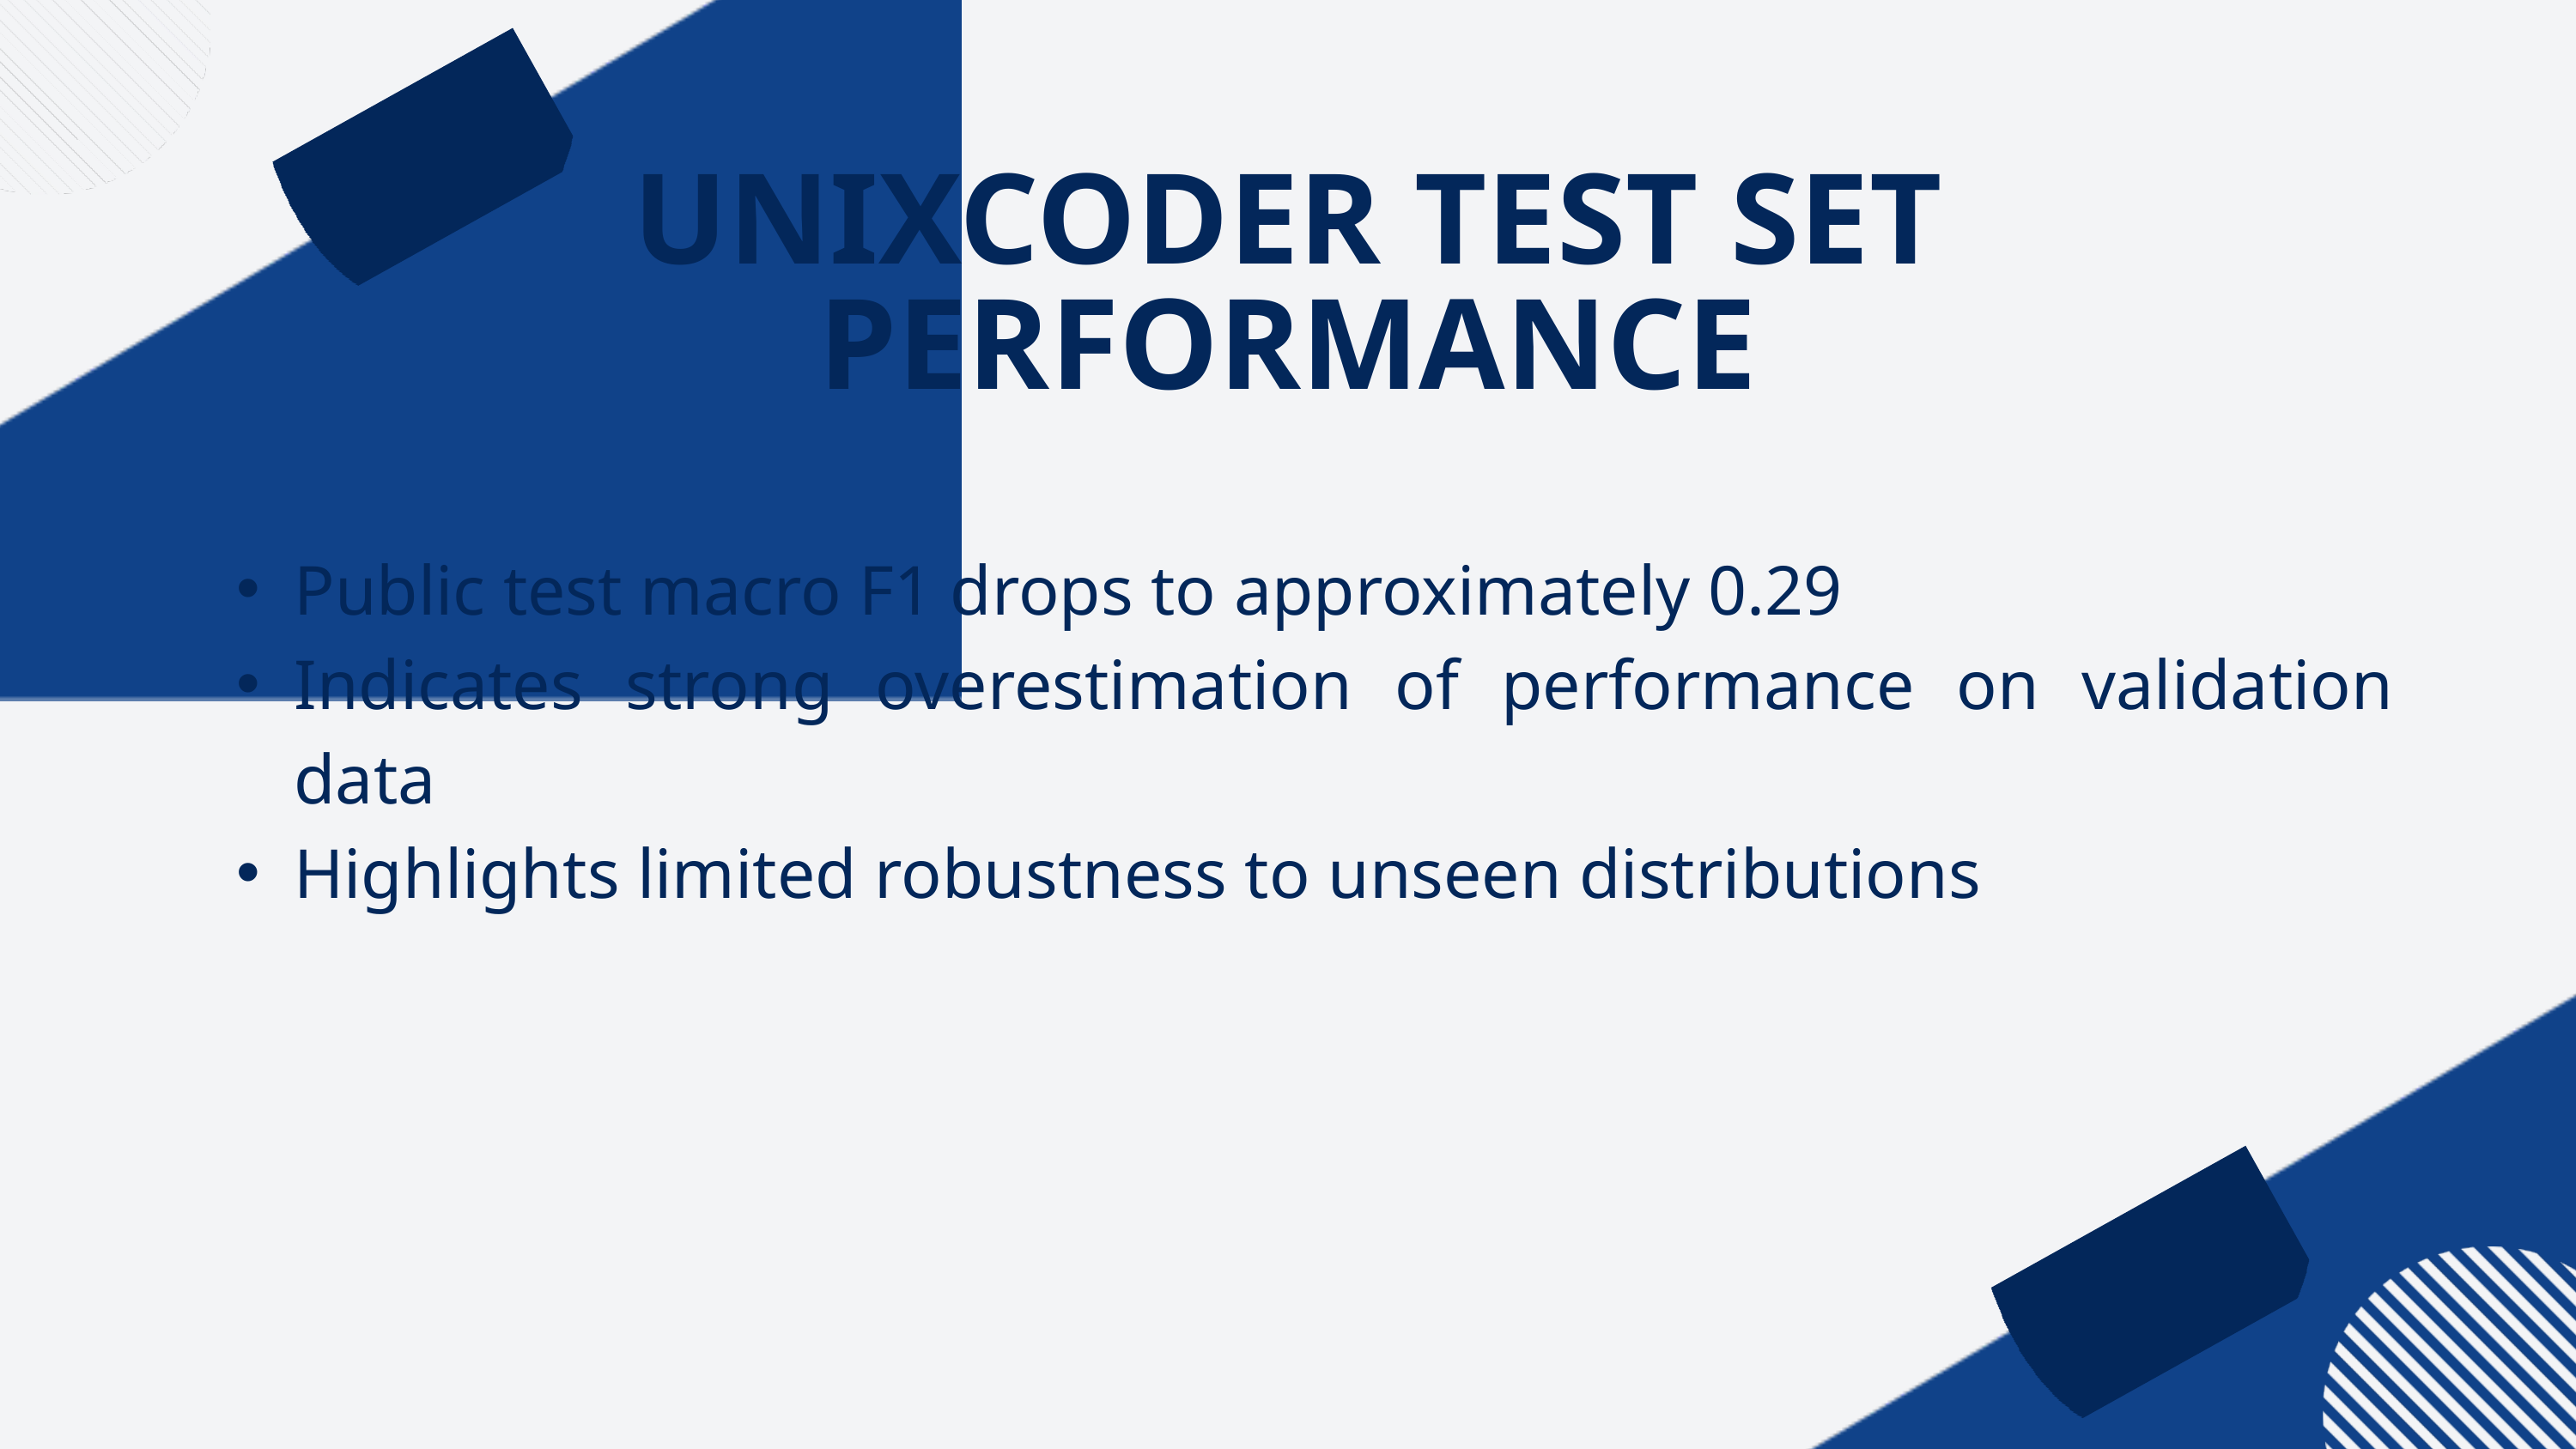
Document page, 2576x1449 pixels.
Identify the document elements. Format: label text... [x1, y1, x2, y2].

text_box [0, 0, 211, 195]
text_box UNIXCODER TEST SET PERFORMANCE [513, 163, 2063, 415]
text_box [1968, 1145, 2323, 1439]
text_box [0, 0, 962, 701]
text_box [2323, 1246, 2576, 1449]
text_box Public test macro F1 drops to approximately 0.29 Indicates strong overestimation of performance on validation data Highlights limited robustness to unseen distributions [179, 533, 2395, 1007]
text_box [251, 27, 586, 306]
text_box [1350, 881, 2576, 1449]
